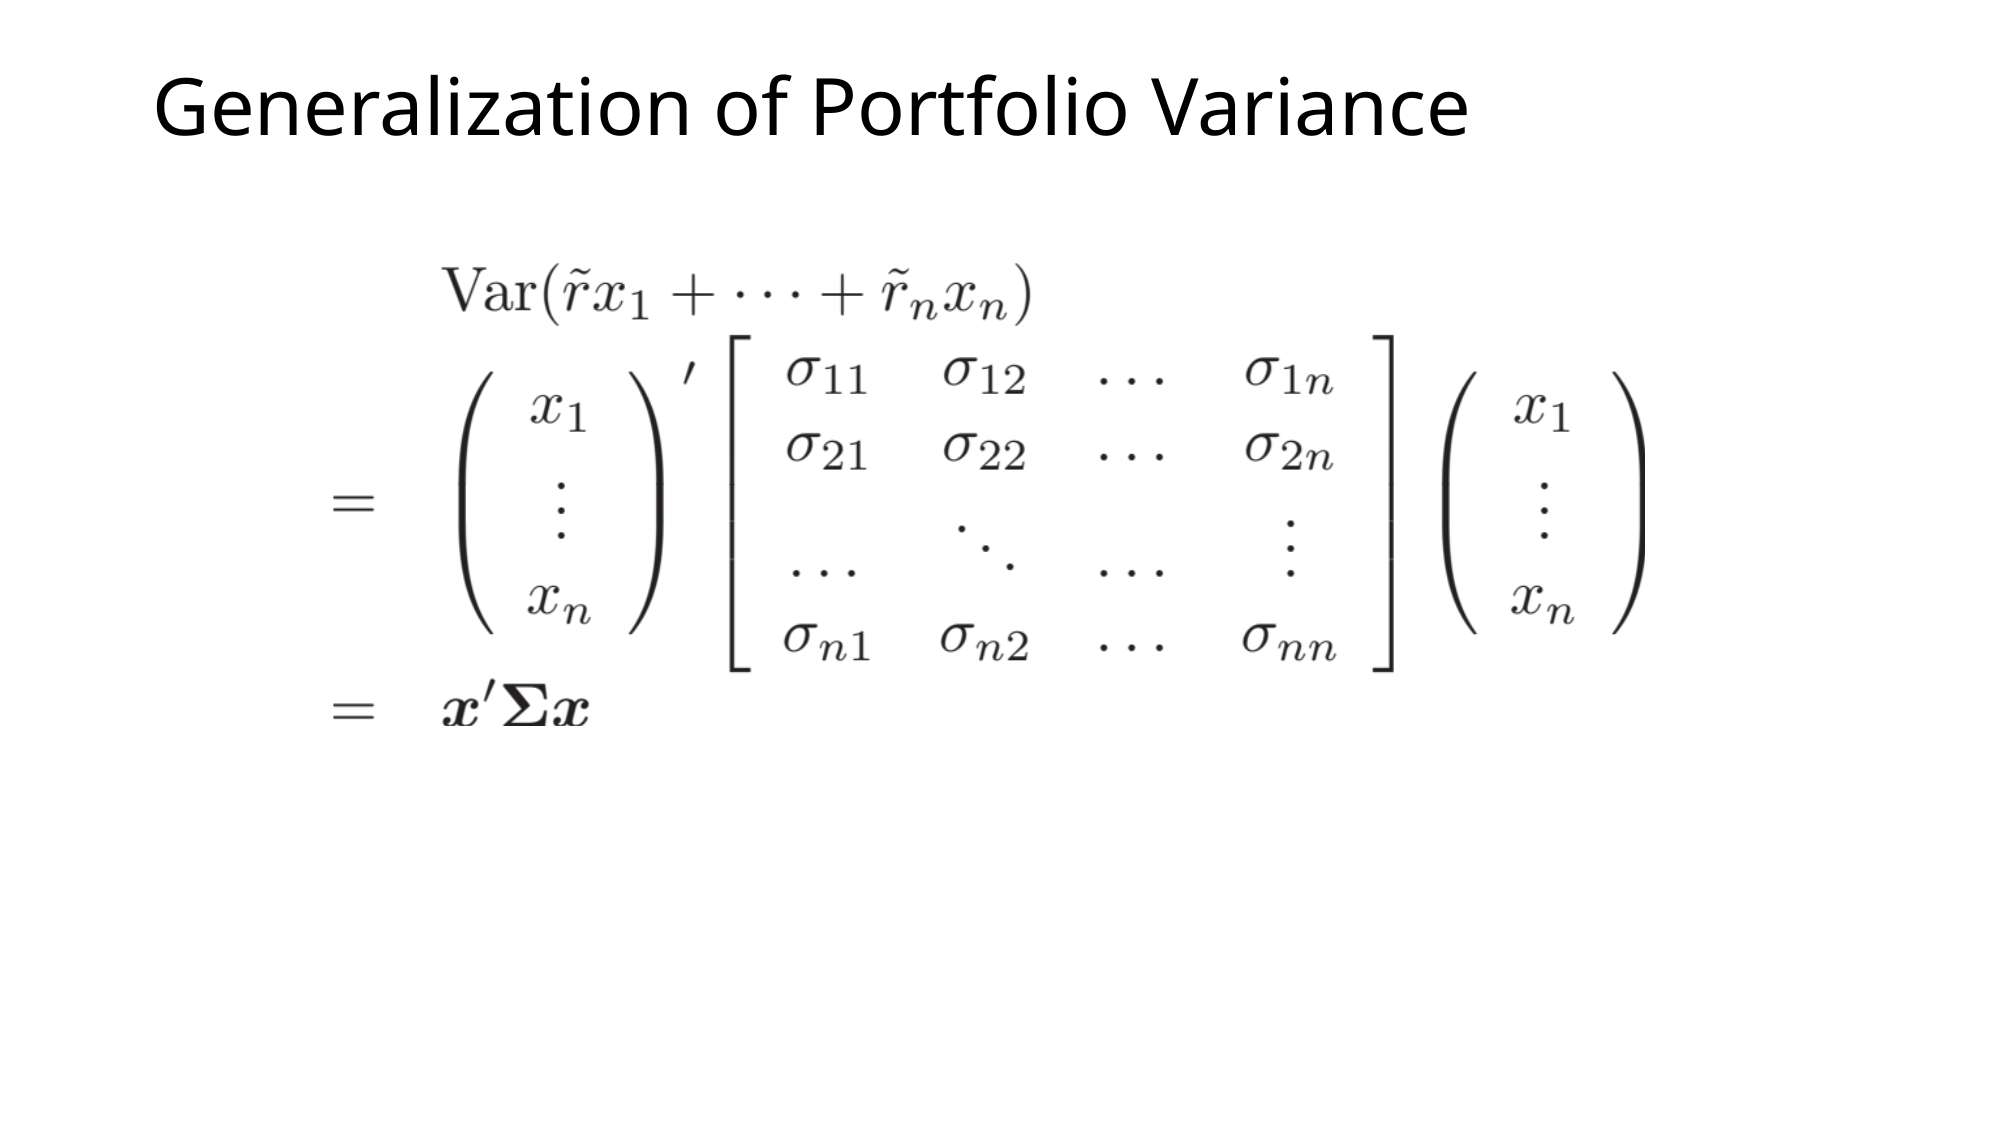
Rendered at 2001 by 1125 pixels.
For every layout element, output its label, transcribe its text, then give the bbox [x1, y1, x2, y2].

picture [333, 262, 1645, 726]
title Generalization of Portfolio Variance [137, 59, 1863, 196]
